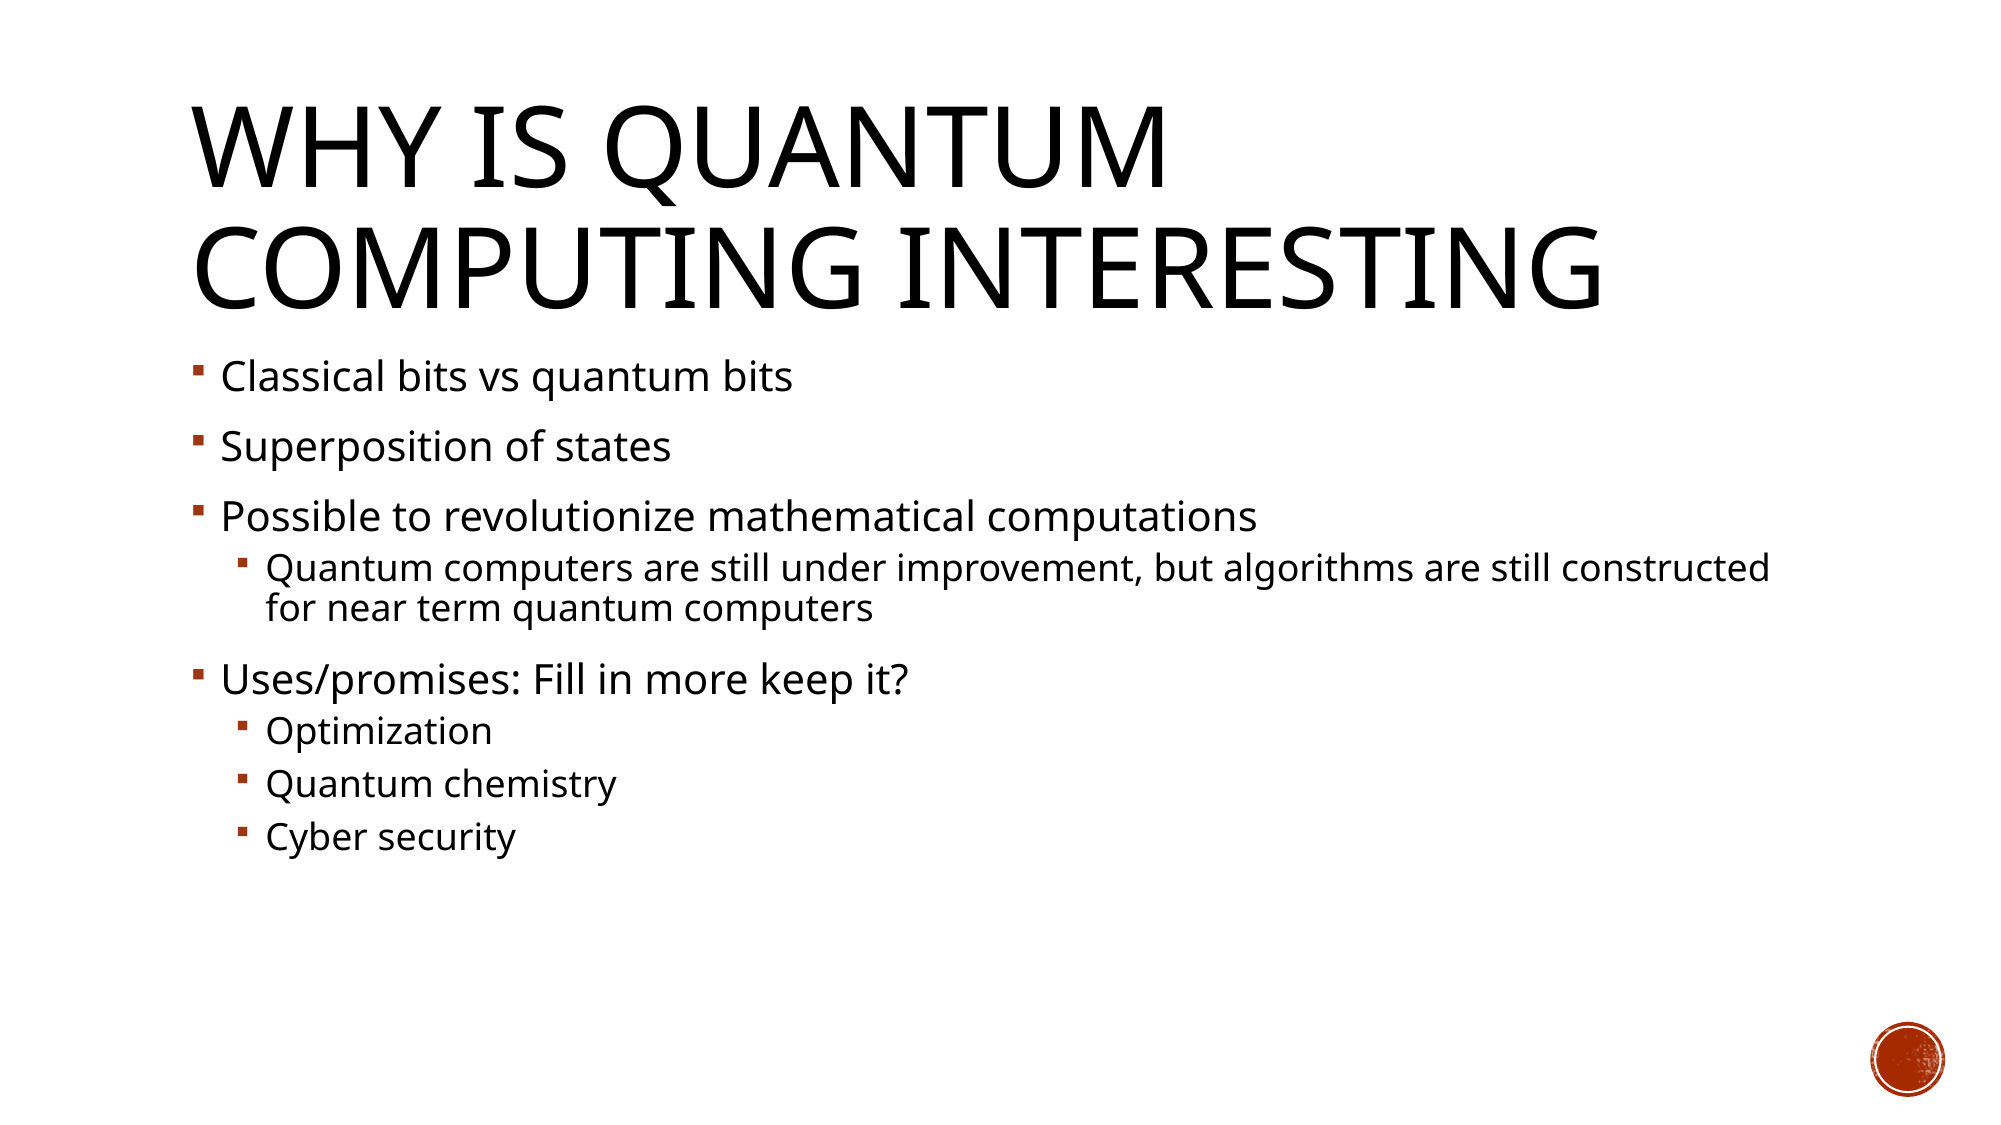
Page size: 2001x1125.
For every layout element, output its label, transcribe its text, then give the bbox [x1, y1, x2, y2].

list Classical bits vs quantum bits Superposition of states Possible to revolutionize mathematical computations Quantum computers are still under improvement, but algorithms are still constructed for near term quantum computers Uses/promises: Fill in more keep it? Optimization Quantum chemistry Cyber security [175, 348, 1826, 1013]
title Why is Quantum computing interesting [175, 79, 1826, 344]
